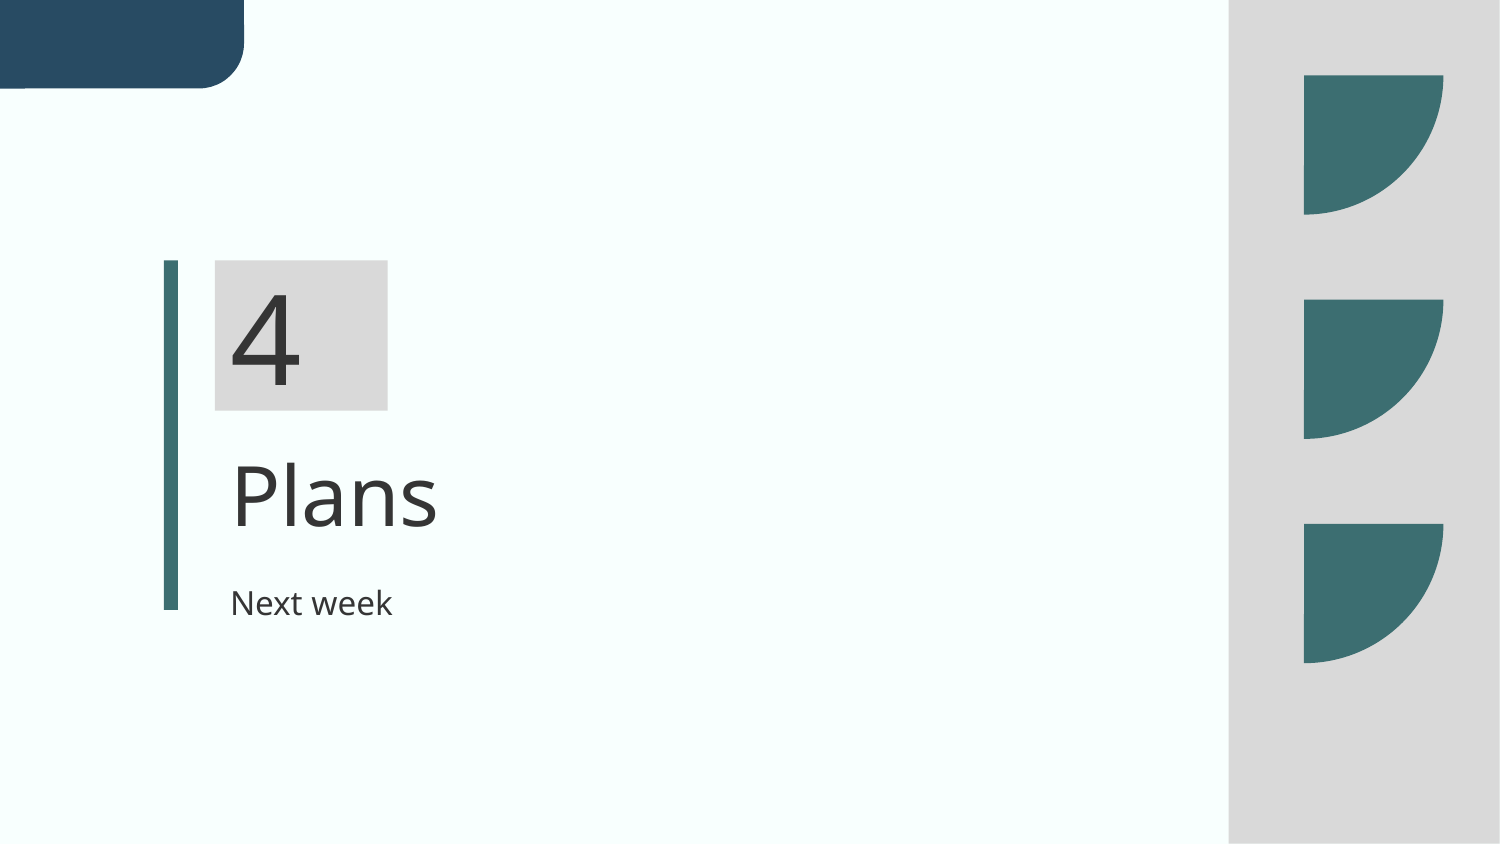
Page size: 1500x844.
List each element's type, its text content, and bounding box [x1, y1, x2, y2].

title Plans [214, 444, 1139, 559]
text_box [163, 260, 178, 610]
subtitle Next week [214, 561, 1139, 634]
title 4 [214, 260, 388, 411]
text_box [1164, 0, 1500, 844]
